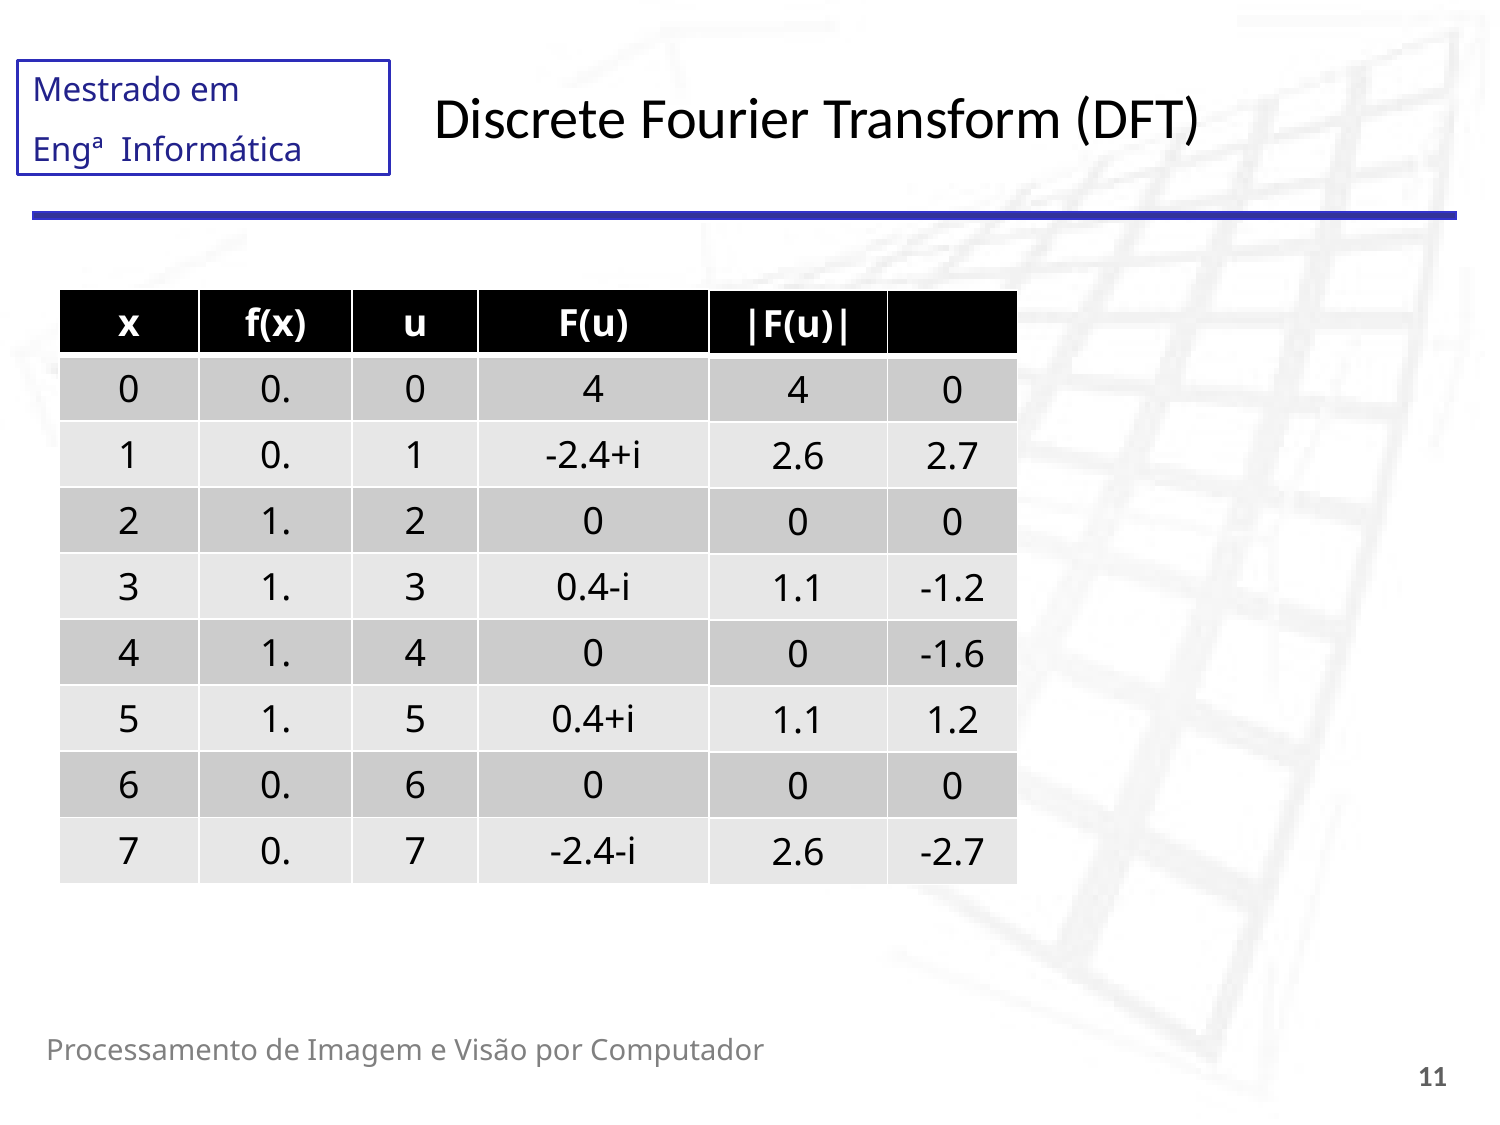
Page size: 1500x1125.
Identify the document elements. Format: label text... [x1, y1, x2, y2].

title Discrete Fourier Transform (DFT) [418, 53, 1450, 178]
table_cell -2.4-i [479, 818, 708, 883]
picture [0, 0, 1500, 1125]
table_cell 6 [60, 752, 198, 817]
table_cell 1 [60, 422, 198, 486]
table_header f(x) [200, 290, 351, 352]
table_cell 1. [200, 686, 351, 750]
table_cell 2 [60, 488, 198, 552]
slide_number 11 [1299, 1049, 1463, 1125]
table_cell 6 [353, 752, 477, 817]
table_cell 3 [353, 554, 477, 618]
table_cell 4 [479, 358, 708, 420]
table_cell 0 [60, 358, 198, 420]
table_cell 4 [60, 620, 198, 684]
table_cell 0.4-i [479, 554, 708, 618]
table_cell 5 [60, 686, 198, 750]
table_cell -2.4+i [479, 422, 708, 486]
table_cell 0 [479, 620, 708, 684]
table_cell 1 [353, 422, 477, 486]
footer Processamento de Imagem e Visão por Computador [30, 1023, 827, 1099]
table_cell 0 [353, 358, 477, 420]
table_cell 2 [353, 488, 477, 552]
table_cell 0. [200, 752, 351, 817]
table_cell 3 [60, 554, 198, 618]
table_cell 1. [200, 488, 351, 552]
table_cell 0. [200, 818, 351, 883]
table_cell 0 [479, 488, 708, 552]
table_cell 5 [353, 686, 477, 750]
table_cell 4 [353, 620, 477, 684]
table_cell 7 [353, 818, 477, 883]
table_header F(u) [479, 290, 708, 352]
table_cell 0. [200, 358, 351, 420]
table_cell 0 [479, 752, 708, 817]
table_cell 1. [200, 620, 351, 684]
table_cell 1. [200, 554, 351, 618]
table_header u [353, 290, 477, 352]
table_cell 0. [200, 422, 351, 486]
table_cell 0.4+i [479, 686, 708, 750]
table_cell 7 [60, 818, 198, 883]
table_header x [60, 290, 198, 352]
